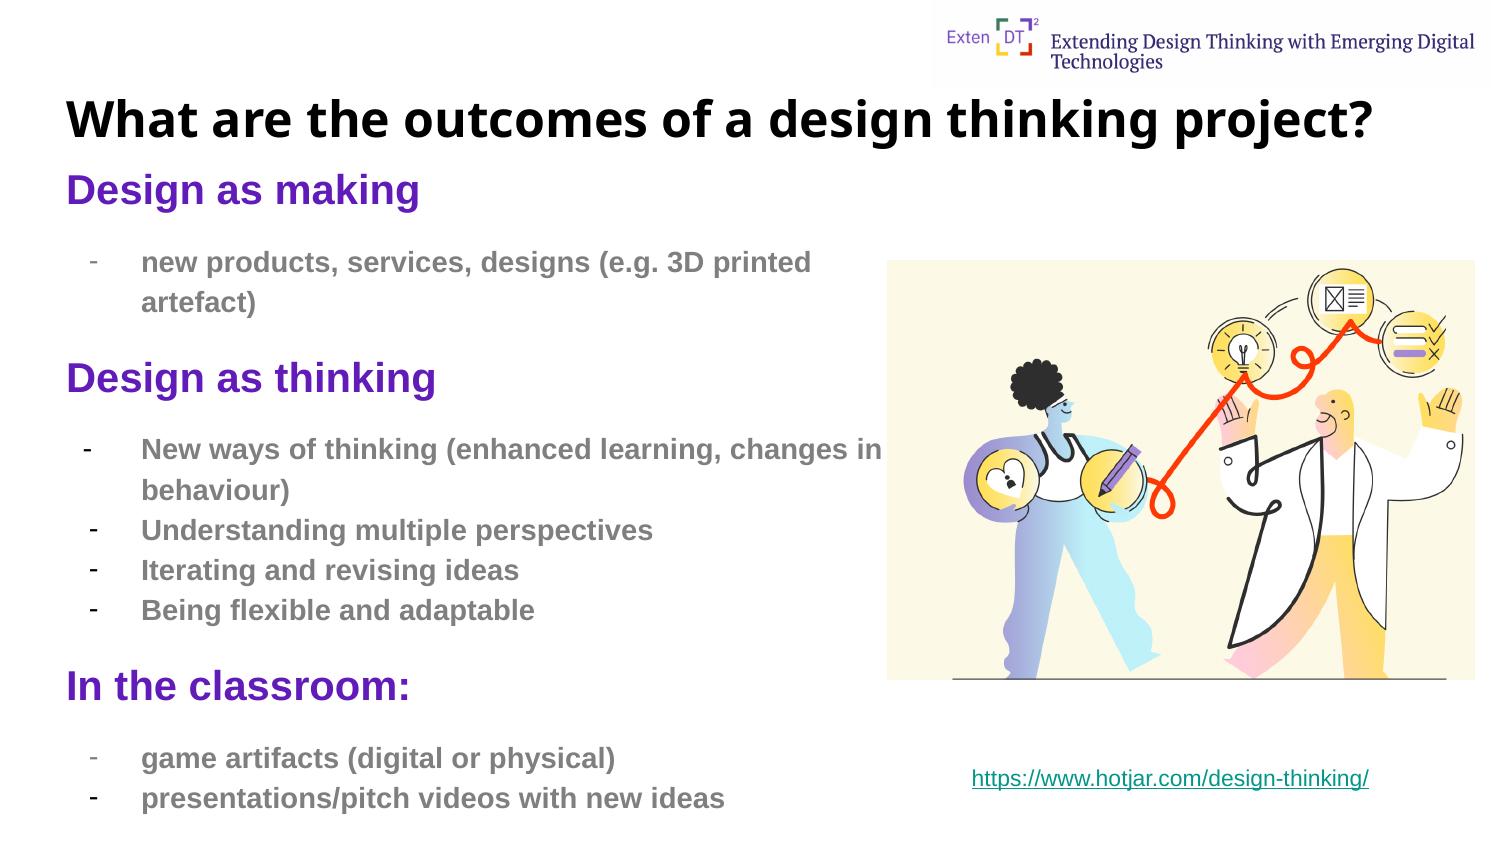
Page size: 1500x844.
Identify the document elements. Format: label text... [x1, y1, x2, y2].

title What are the outcomes of a design thinking project? [51, 72, 1449, 176]
list Design as making new products, services, designs (e.g. 3D printed artefact) Design as thinking New ways of thinking (enhanced learning, changes in behaviour) Understanding multiple perspectives Iterating and revising ideas Being flexible and adaptable In the classroom: game artifacts (digital or physical) presentations/pitch videos with new ideas [51, 140, 932, 770]
text_box https://www.hotjar.com/design-thinking/ [956, 749, 1449, 805]
picture [887, 260, 1476, 680]
picture [931, 0, 1491, 89]
